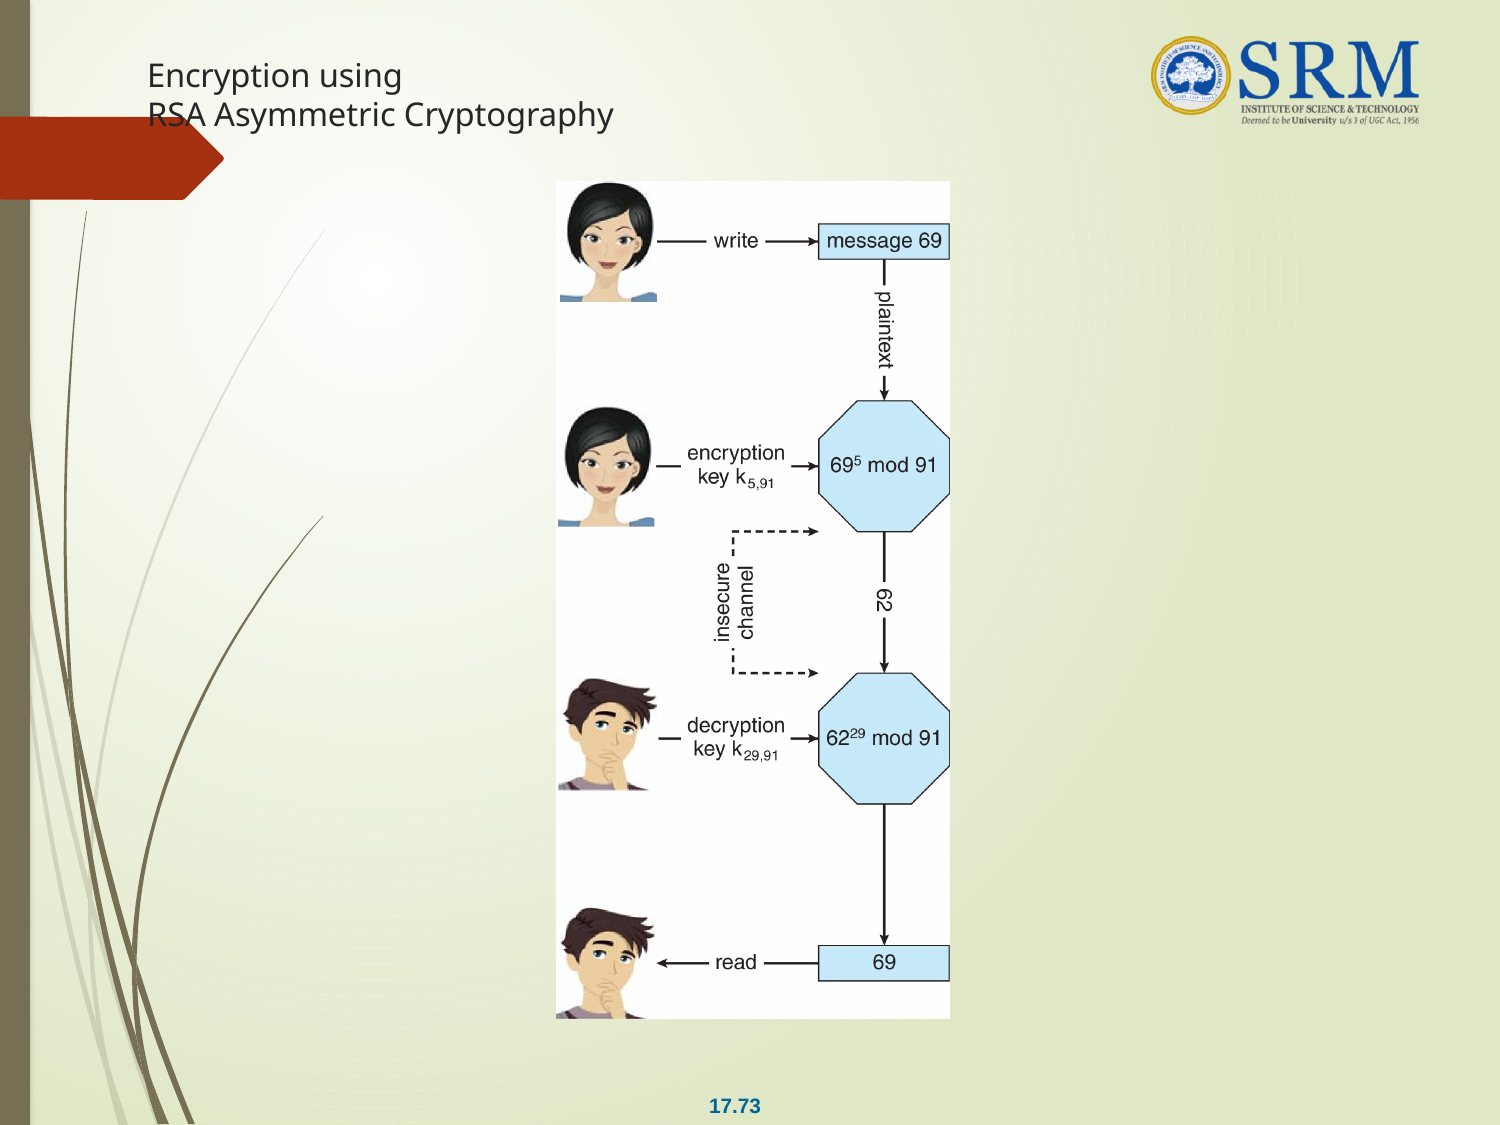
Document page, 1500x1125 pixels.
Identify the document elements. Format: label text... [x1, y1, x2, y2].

picture [1151, 36, 1419, 125]
picture [555, 180, 950, 1019]
title Encryption using RSA Asymmetric Cryptography [132, 46, 1438, 142]
